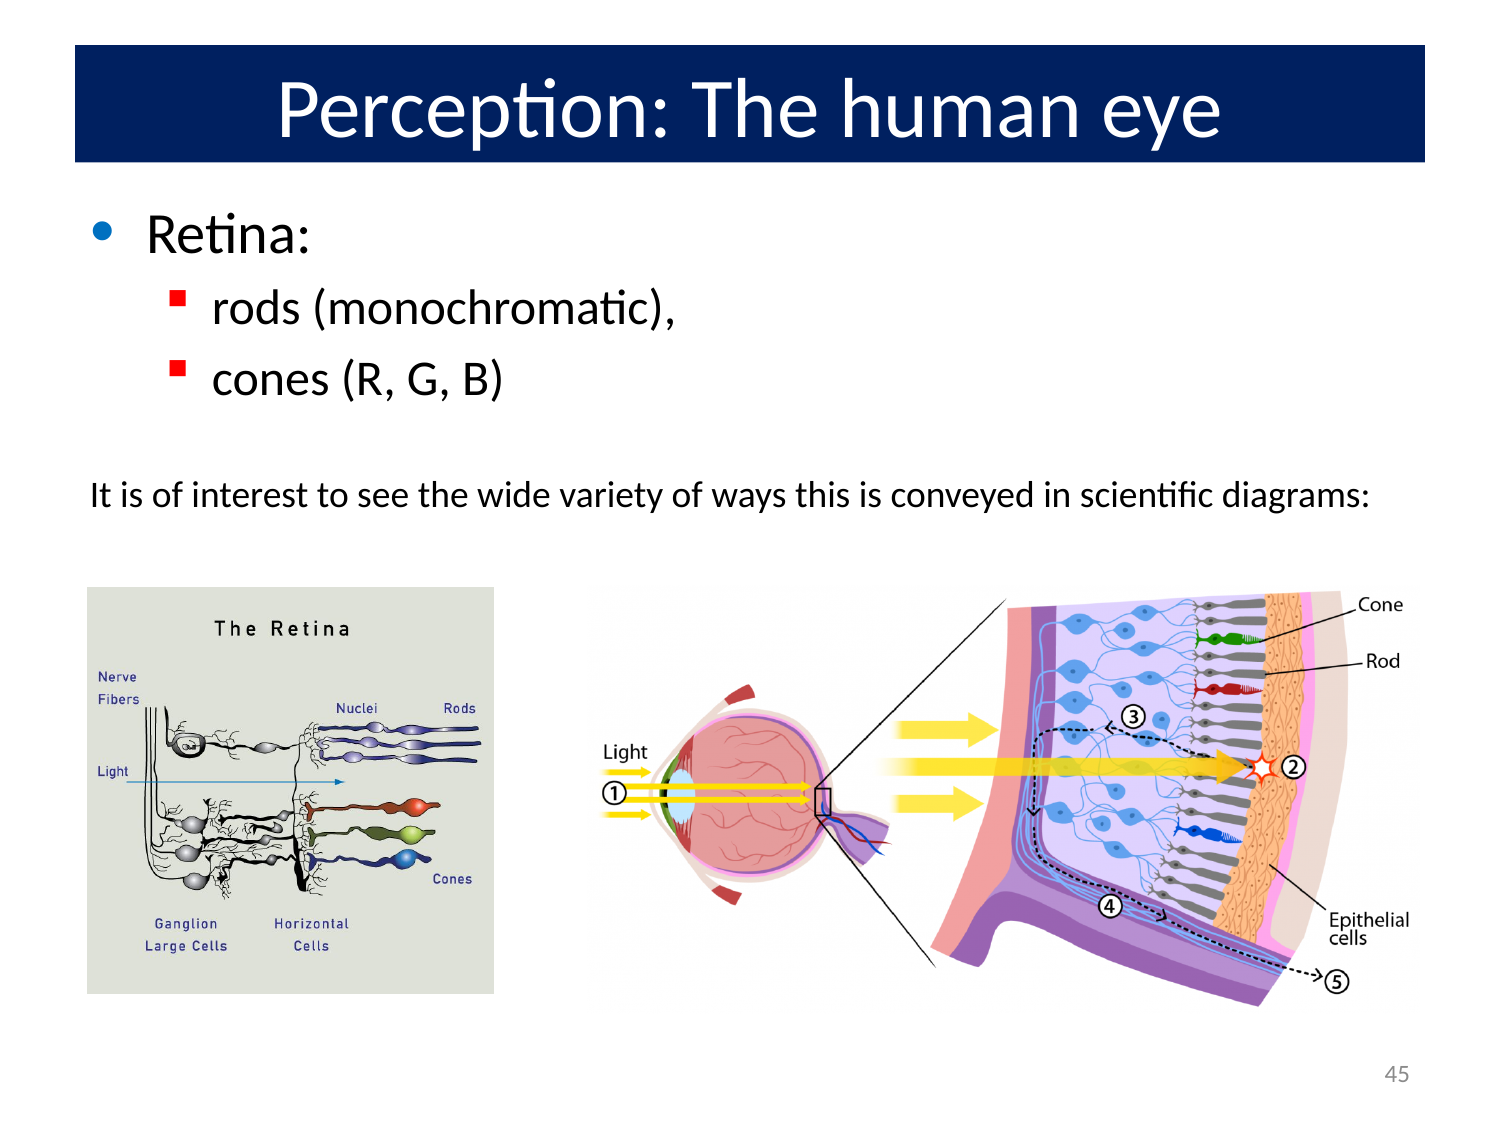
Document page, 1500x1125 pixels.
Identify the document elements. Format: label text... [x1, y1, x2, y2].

picture [87, 586, 494, 994]
slide_number 45 [1074, 1042, 1425, 1103]
title Perception: The human eye [75, 45, 1425, 163]
picture [587, 585, 1420, 1014]
list Retina: rods (monochromatic), cones (R, G, B) [75, 187, 1425, 425]
text_box It is of interest to see the wide variety of ways this is conveyed in scientific diagrams: [74, 462, 1438, 523]
